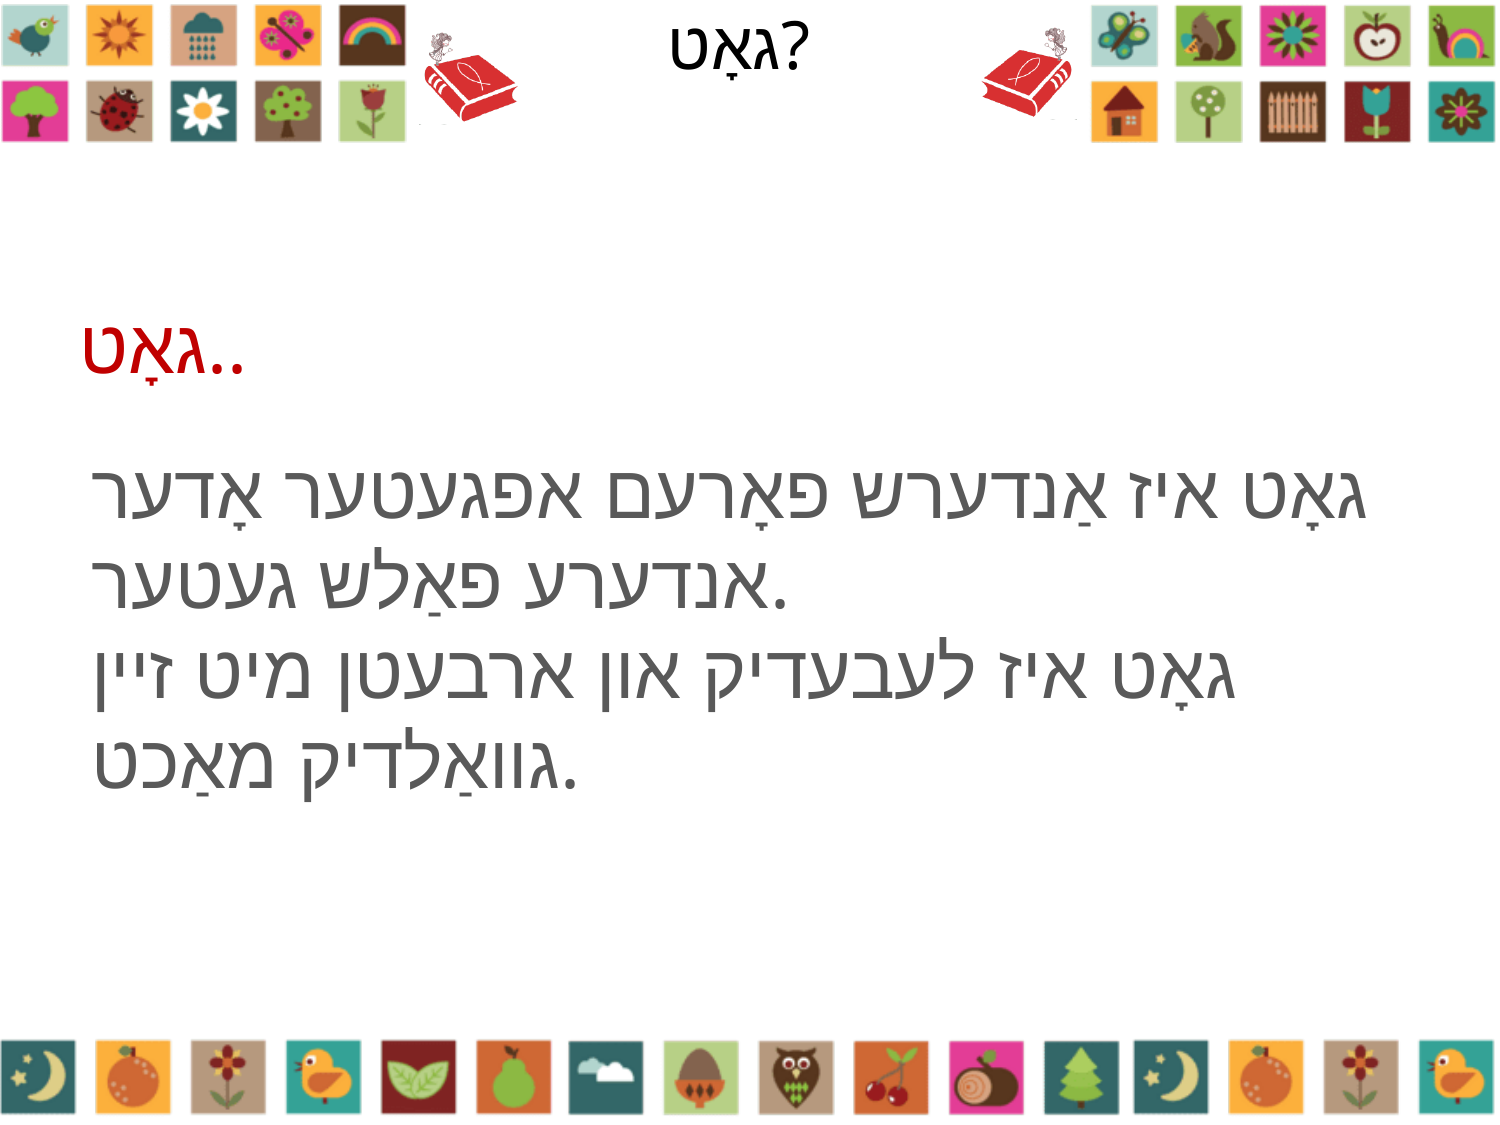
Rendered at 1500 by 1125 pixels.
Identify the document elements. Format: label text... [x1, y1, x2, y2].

picture [950, 3, 1500, 150]
text_box גאָט.. [64, 290, 1412, 396]
text_box גאָט? [414, 0, 1080, 91]
picture [0, 3, 550, 150]
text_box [0, 1028, 1500, 1118]
text_box גאָט איז אַנדערש פאָרעם אפגעטער אָדער אנדערע פאַלש געטער. גאָט איז לעבעדיק און ארבעטן מיט זיין גוואַלדיק מאַכט. [76, 436, 1424, 812]
